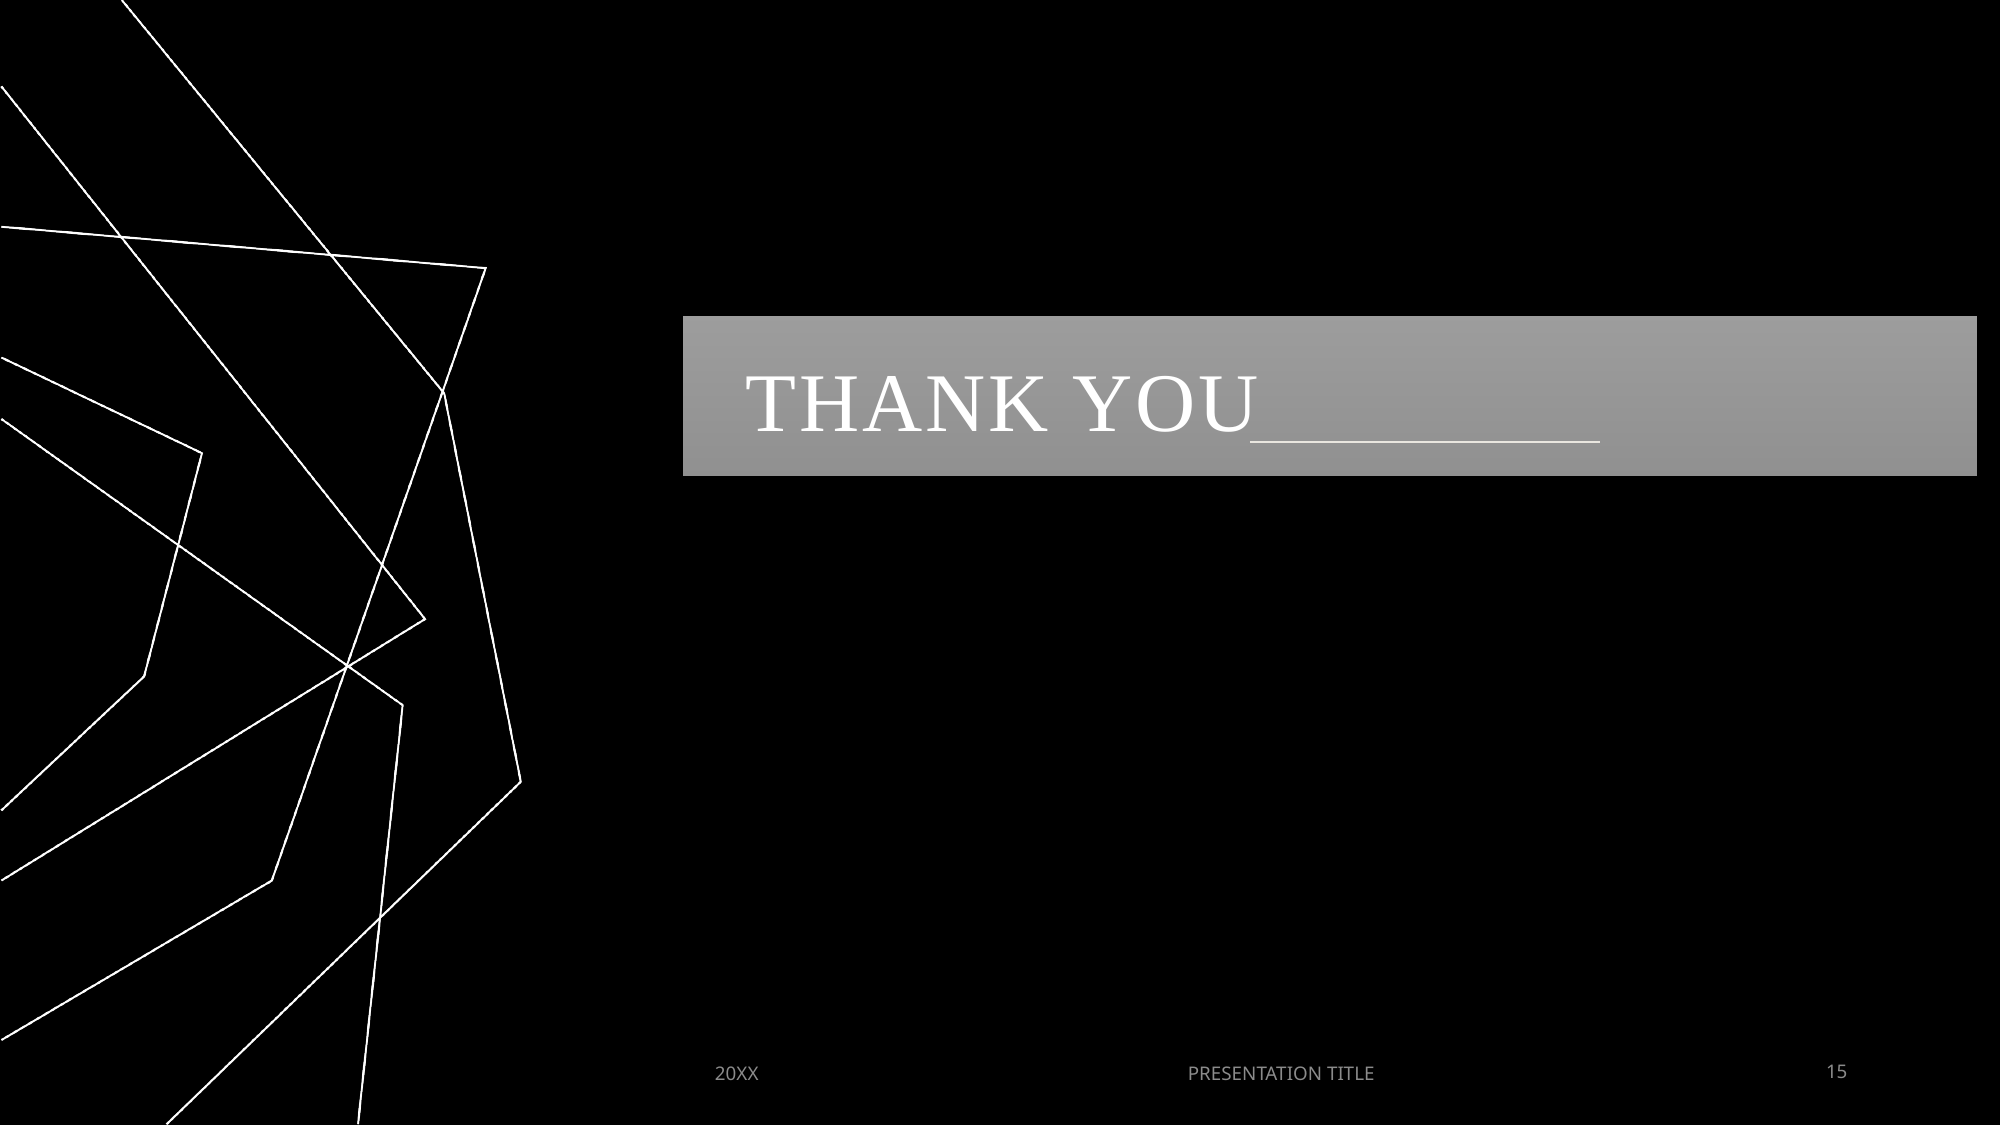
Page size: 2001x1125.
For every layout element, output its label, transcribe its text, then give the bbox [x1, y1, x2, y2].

text_box [682, 315, 1979, 477]
slide_number 20XX [699, 1042, 992, 1103]
slide_number 15 [1571, 1042, 1863, 1103]
title THANK YOU [730, 335, 1572, 457]
footer PRESENTATION TITLE [1062, 1042, 1500, 1103]
picture [0, 0, 522, 1125]
